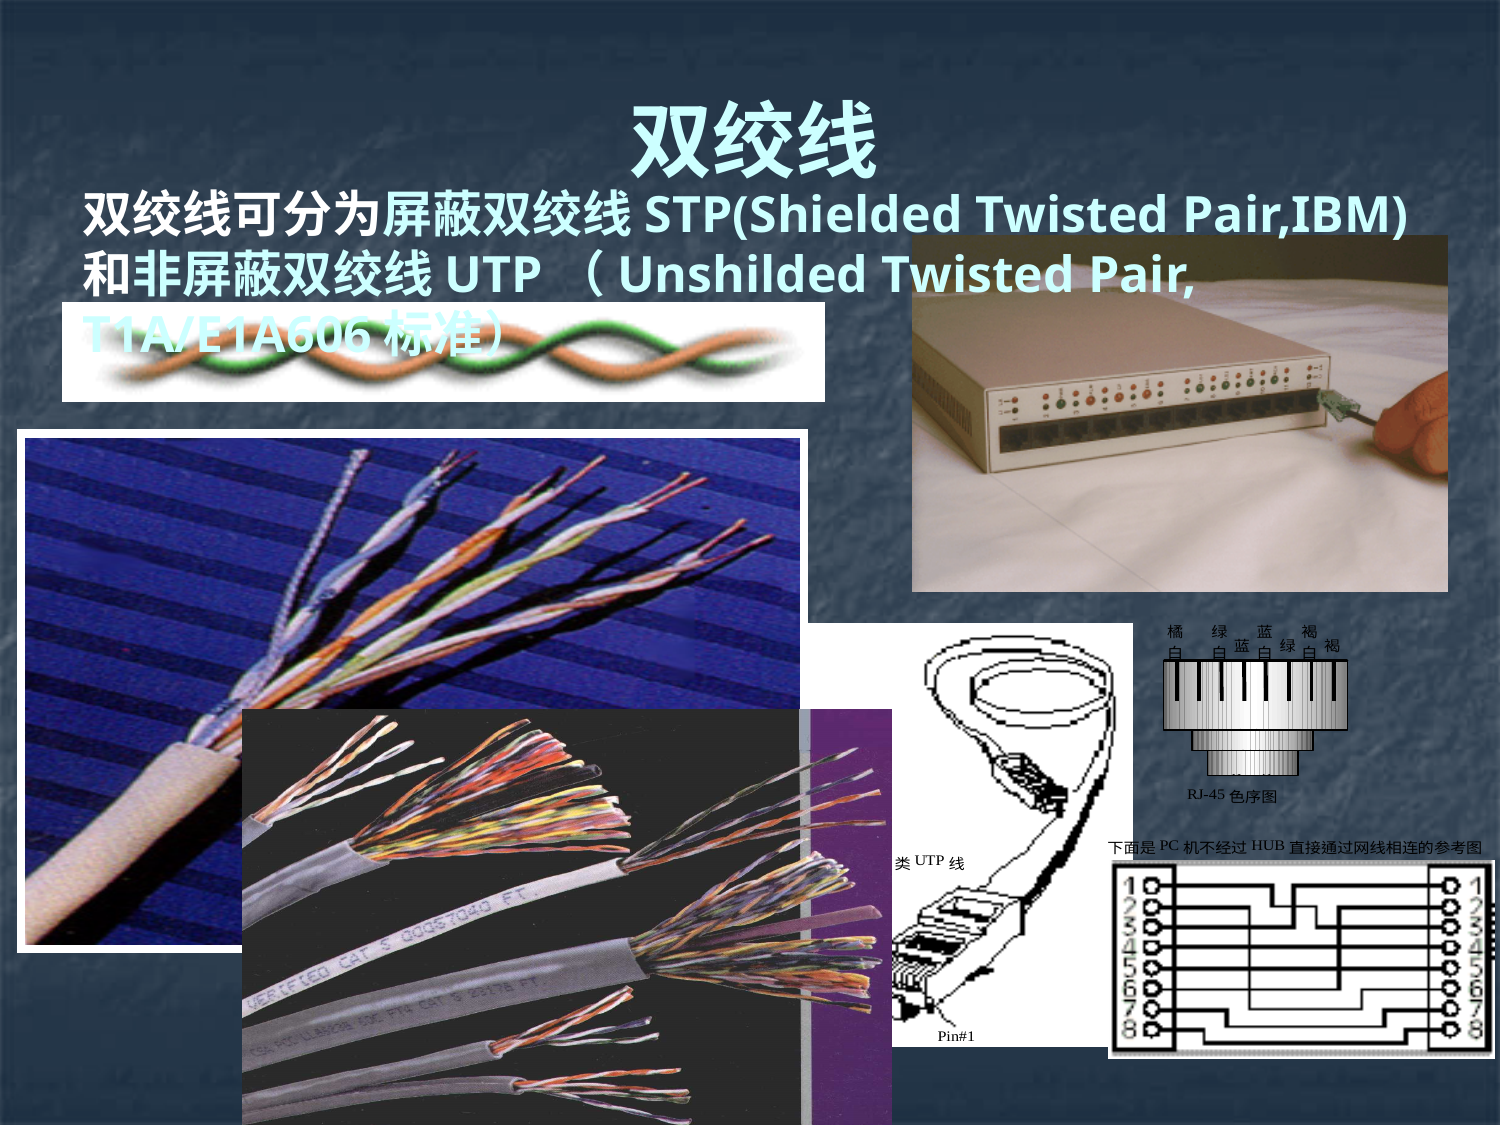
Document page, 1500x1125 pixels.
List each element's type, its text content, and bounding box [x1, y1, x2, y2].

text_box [800, 615, 1500, 1067]
picture [24, 437, 892, 1125]
picture [62, 302, 825, 402]
title 双绞线 [41, 35, 1468, 196]
text_box 双绞线可分为屏蔽双绞线STP(Shielded Twisted Pair,IBM)和非屏蔽双绞线UTP（Unshilded Twisted Pair, T1A/E1A606标准） [68, 174, 1468, 370]
picture [912, 235, 1448, 593]
